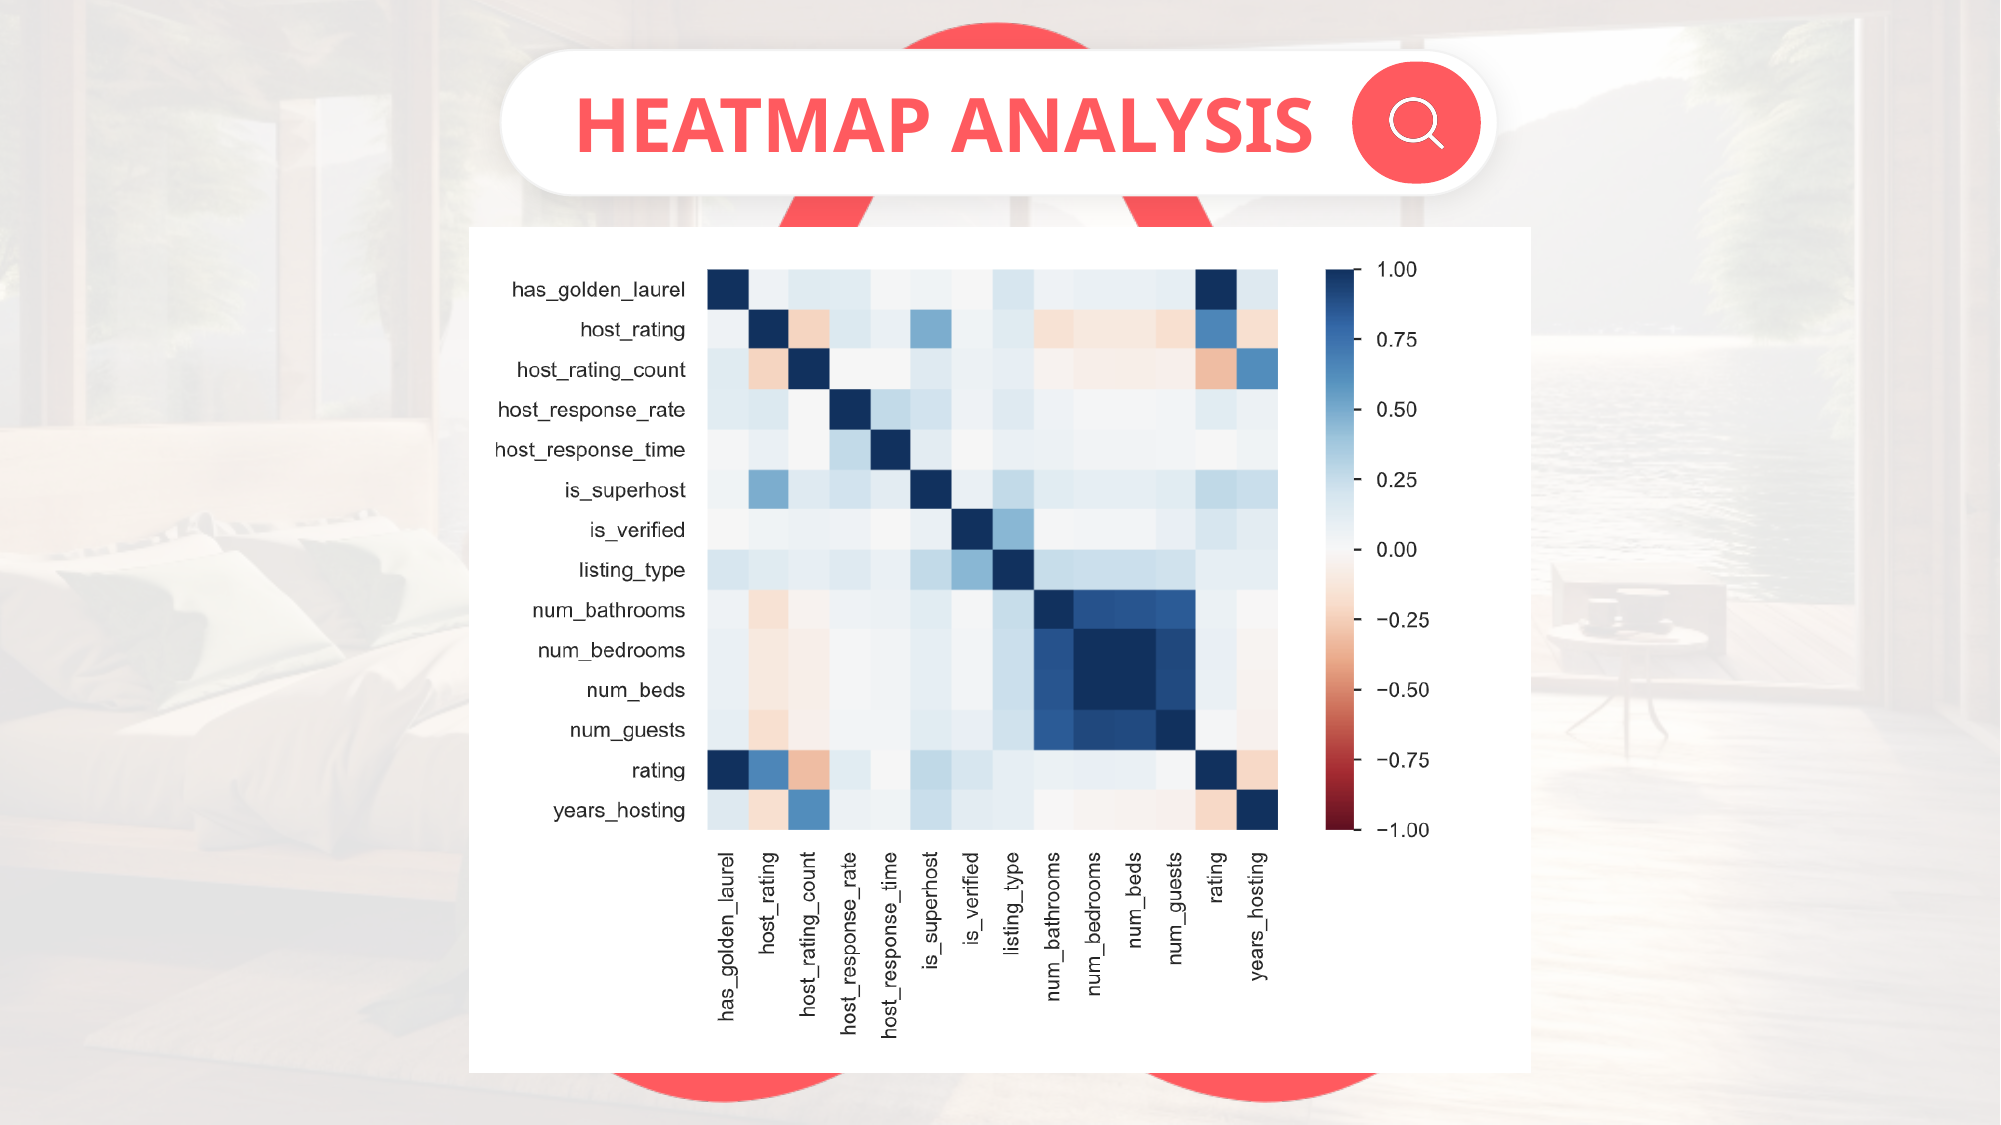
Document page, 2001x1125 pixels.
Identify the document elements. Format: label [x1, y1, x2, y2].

text_box [500, 49, 1498, 196]
picture [469, 22, 1531, 1103]
